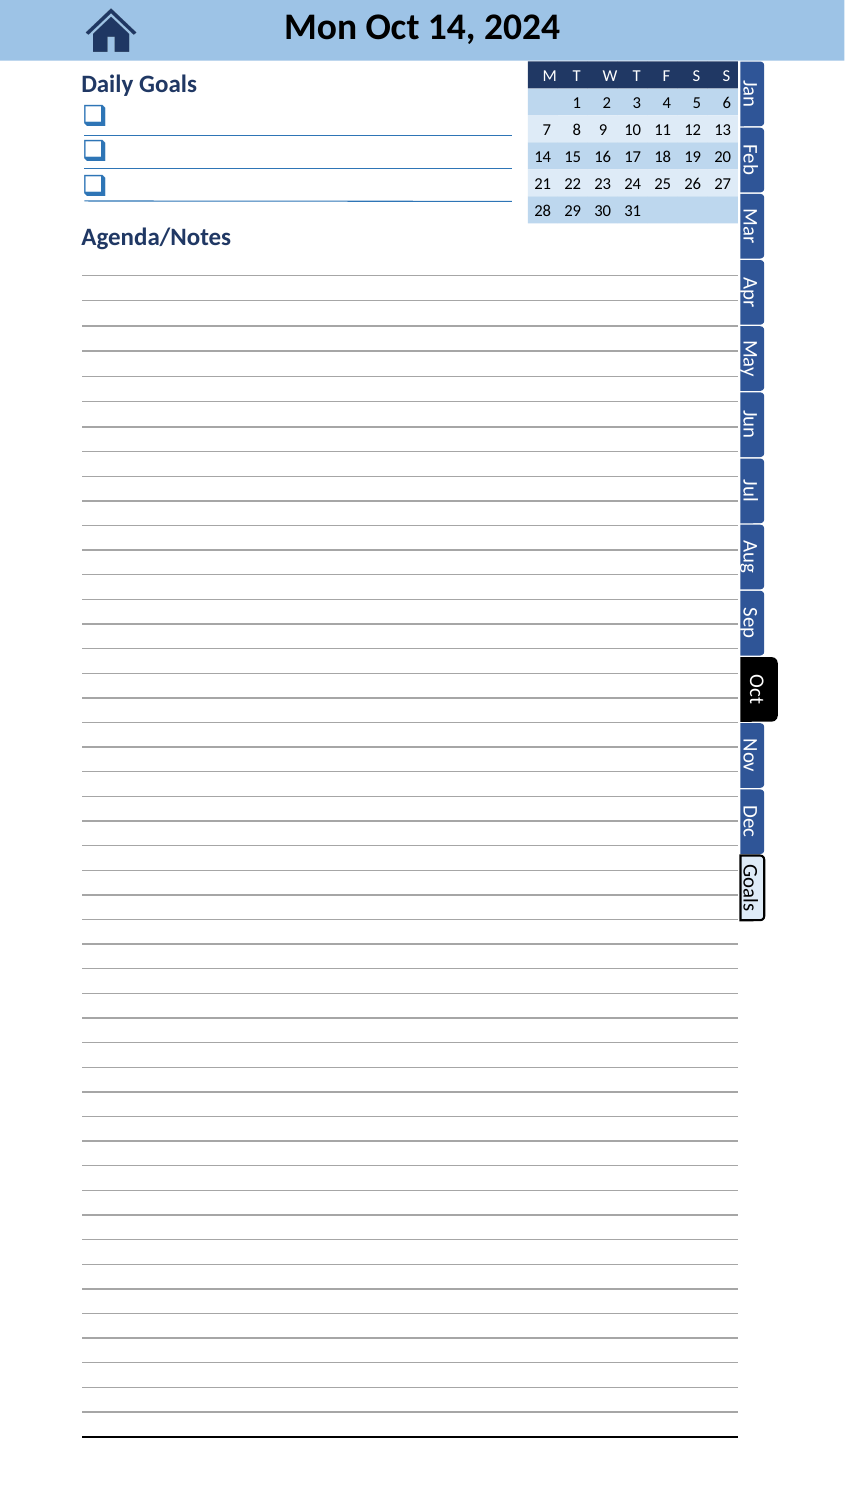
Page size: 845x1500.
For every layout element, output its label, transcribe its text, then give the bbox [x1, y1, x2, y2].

picture [82, 1, 140, 59]
list Mon Oct 14, 2024 [190, 0, 655, 61]
